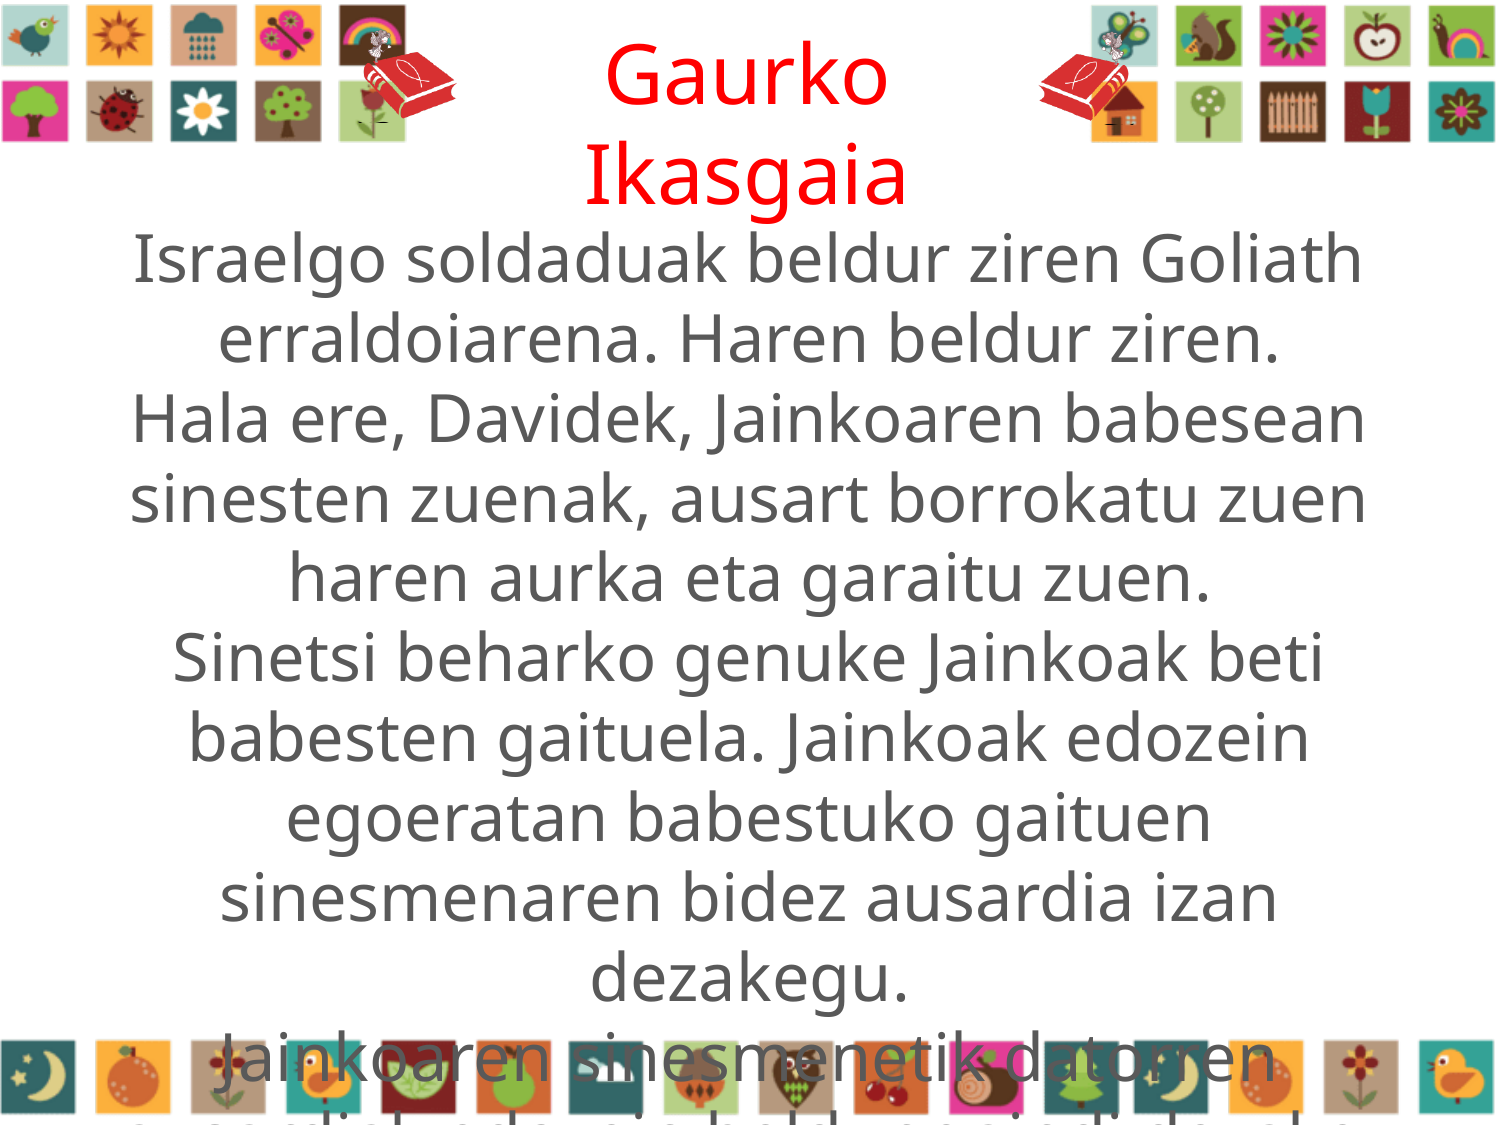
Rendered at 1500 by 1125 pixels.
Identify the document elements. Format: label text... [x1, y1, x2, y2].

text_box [0, 1028, 1500, 1118]
text_box Gaurko Ikasgaia [414, 13, 1080, 208]
picture [1006, 3, 1500, 150]
picture [0, 3, 489, 150]
text_box Israelgo soldaduak beldur ziren Goliath erraldoiarena. Haren beldur ziren. Hala ere, Davidek, Jainkoaren babesean sinesten zuenak, ausart borrokatu zuen haren aurka eta garaitu zuen. Sinetsi beharko genuke Jainkoak beti babesten gaituela. Jainkoak edozein egoeratan babestuko gaituen sinesmenaren bidez ausardia izan dezakegu. Jainkoaren sinesmenetik datorren ausardiak edozein beldur gaindi dezake. [76, 208, 1424, 1027]
